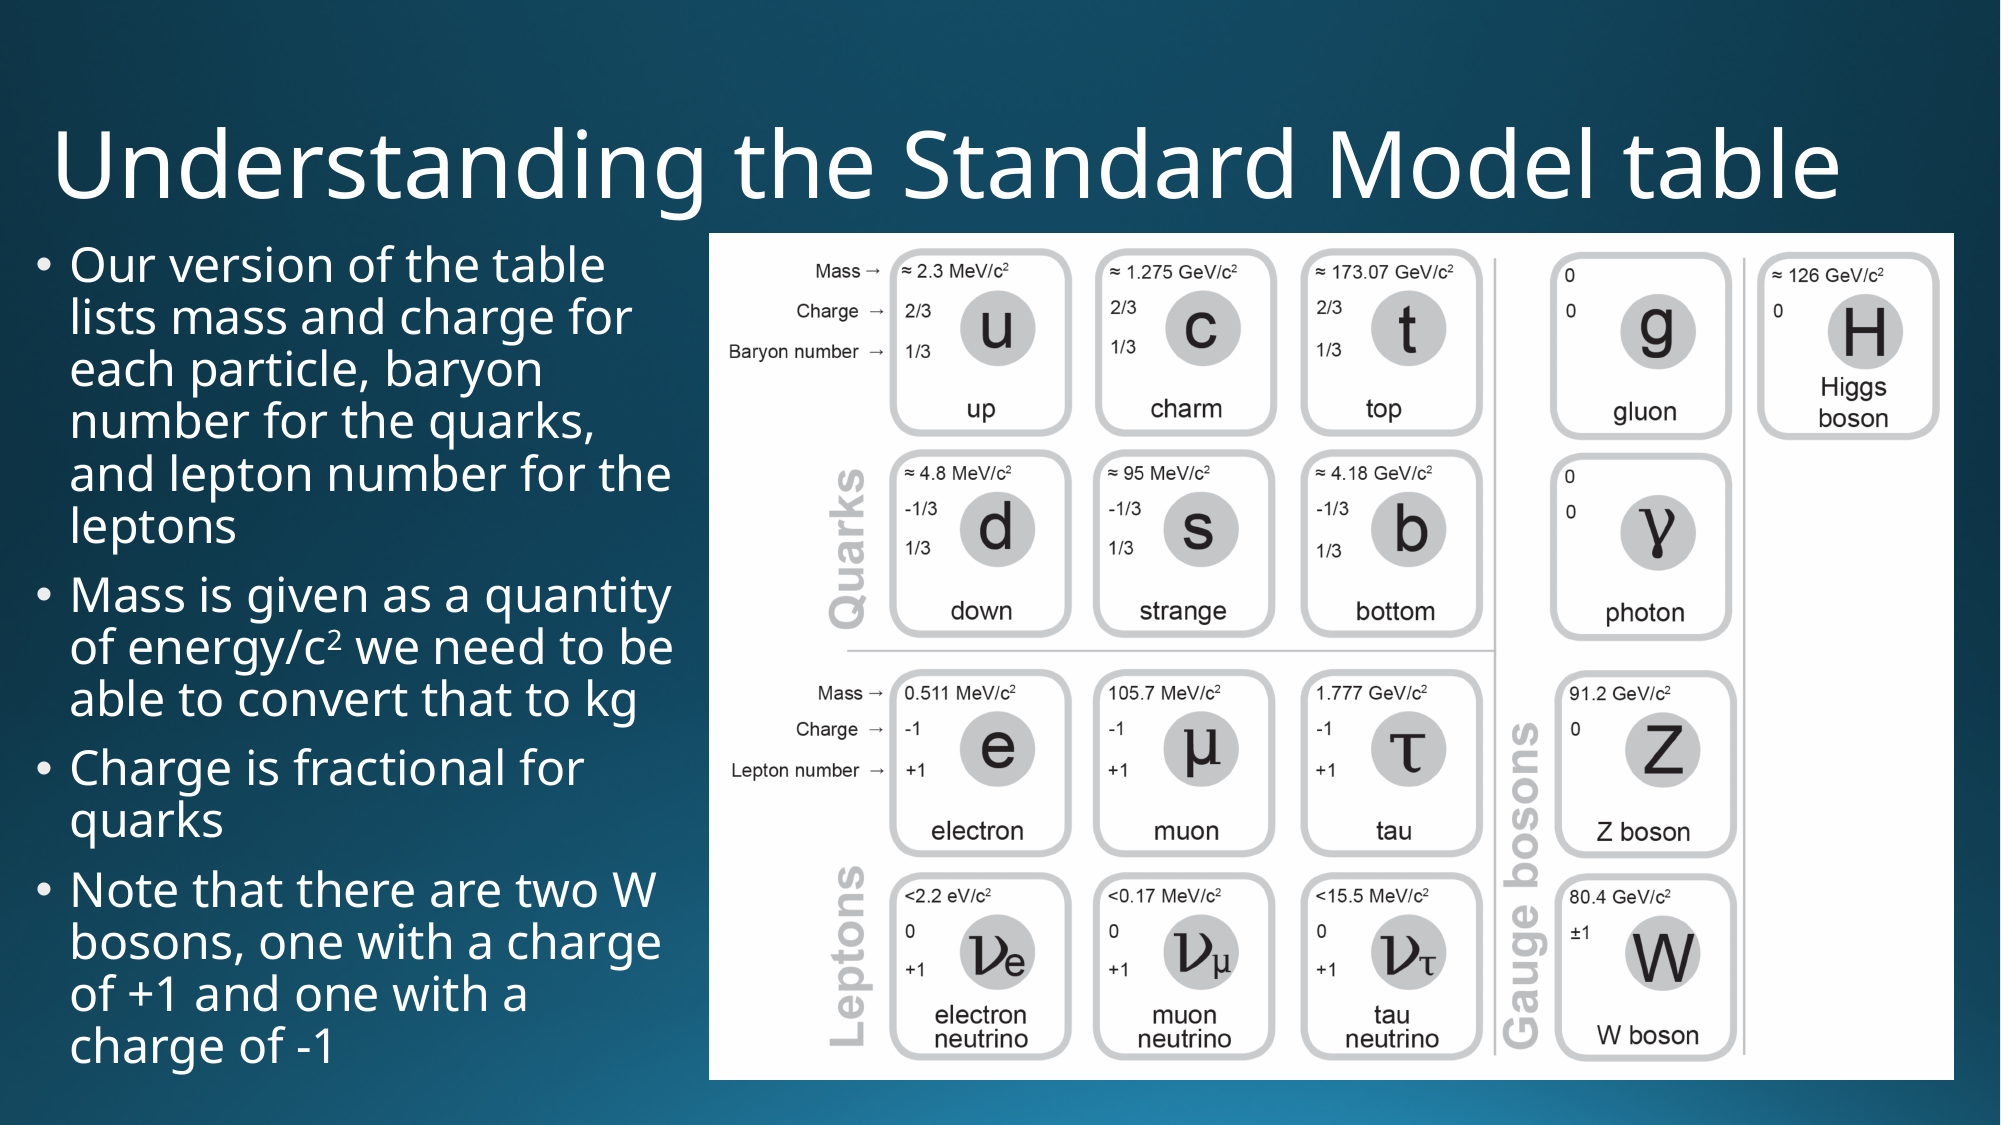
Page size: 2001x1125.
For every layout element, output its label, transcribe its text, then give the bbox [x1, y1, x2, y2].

list Our version of the table lists mass and charge for each particle, baryon number for the quarks, and lepton number for the leptons Mass is given as a quantity of energy/c2 we need to be able to convert that to kg Charge is fractional for quarks Note that there are two W bosons, one with a charge of +1 and one with a charge of -1 [20, 233, 710, 1097]
title Understanding the Standard Model table [35, 59, 1863, 233]
picture [0, 0, 2001, 1125]
